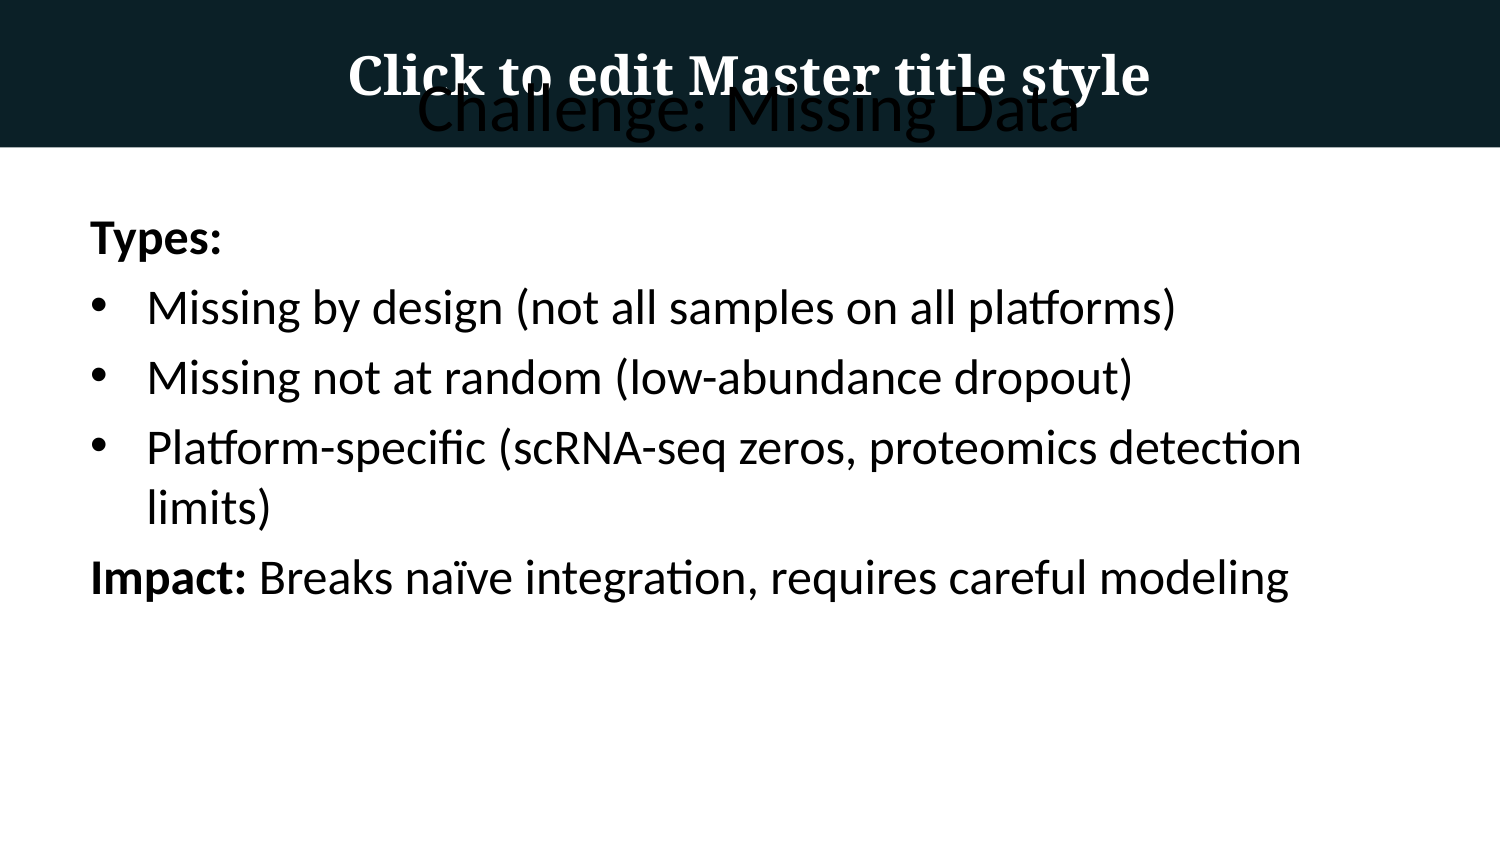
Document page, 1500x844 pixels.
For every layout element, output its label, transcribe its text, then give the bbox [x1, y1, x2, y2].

list Types: Missing by design (not all samples on all platforms) Missing not at random (low-abundance dropout) Platform-specific (scRNA-seq zeros, proteomics detection limits) Impact: Breaks naïve integration, requires careful modeling [75, 196, 1425, 754]
title Challenge: Missing Data [75, 33, 1425, 175]
